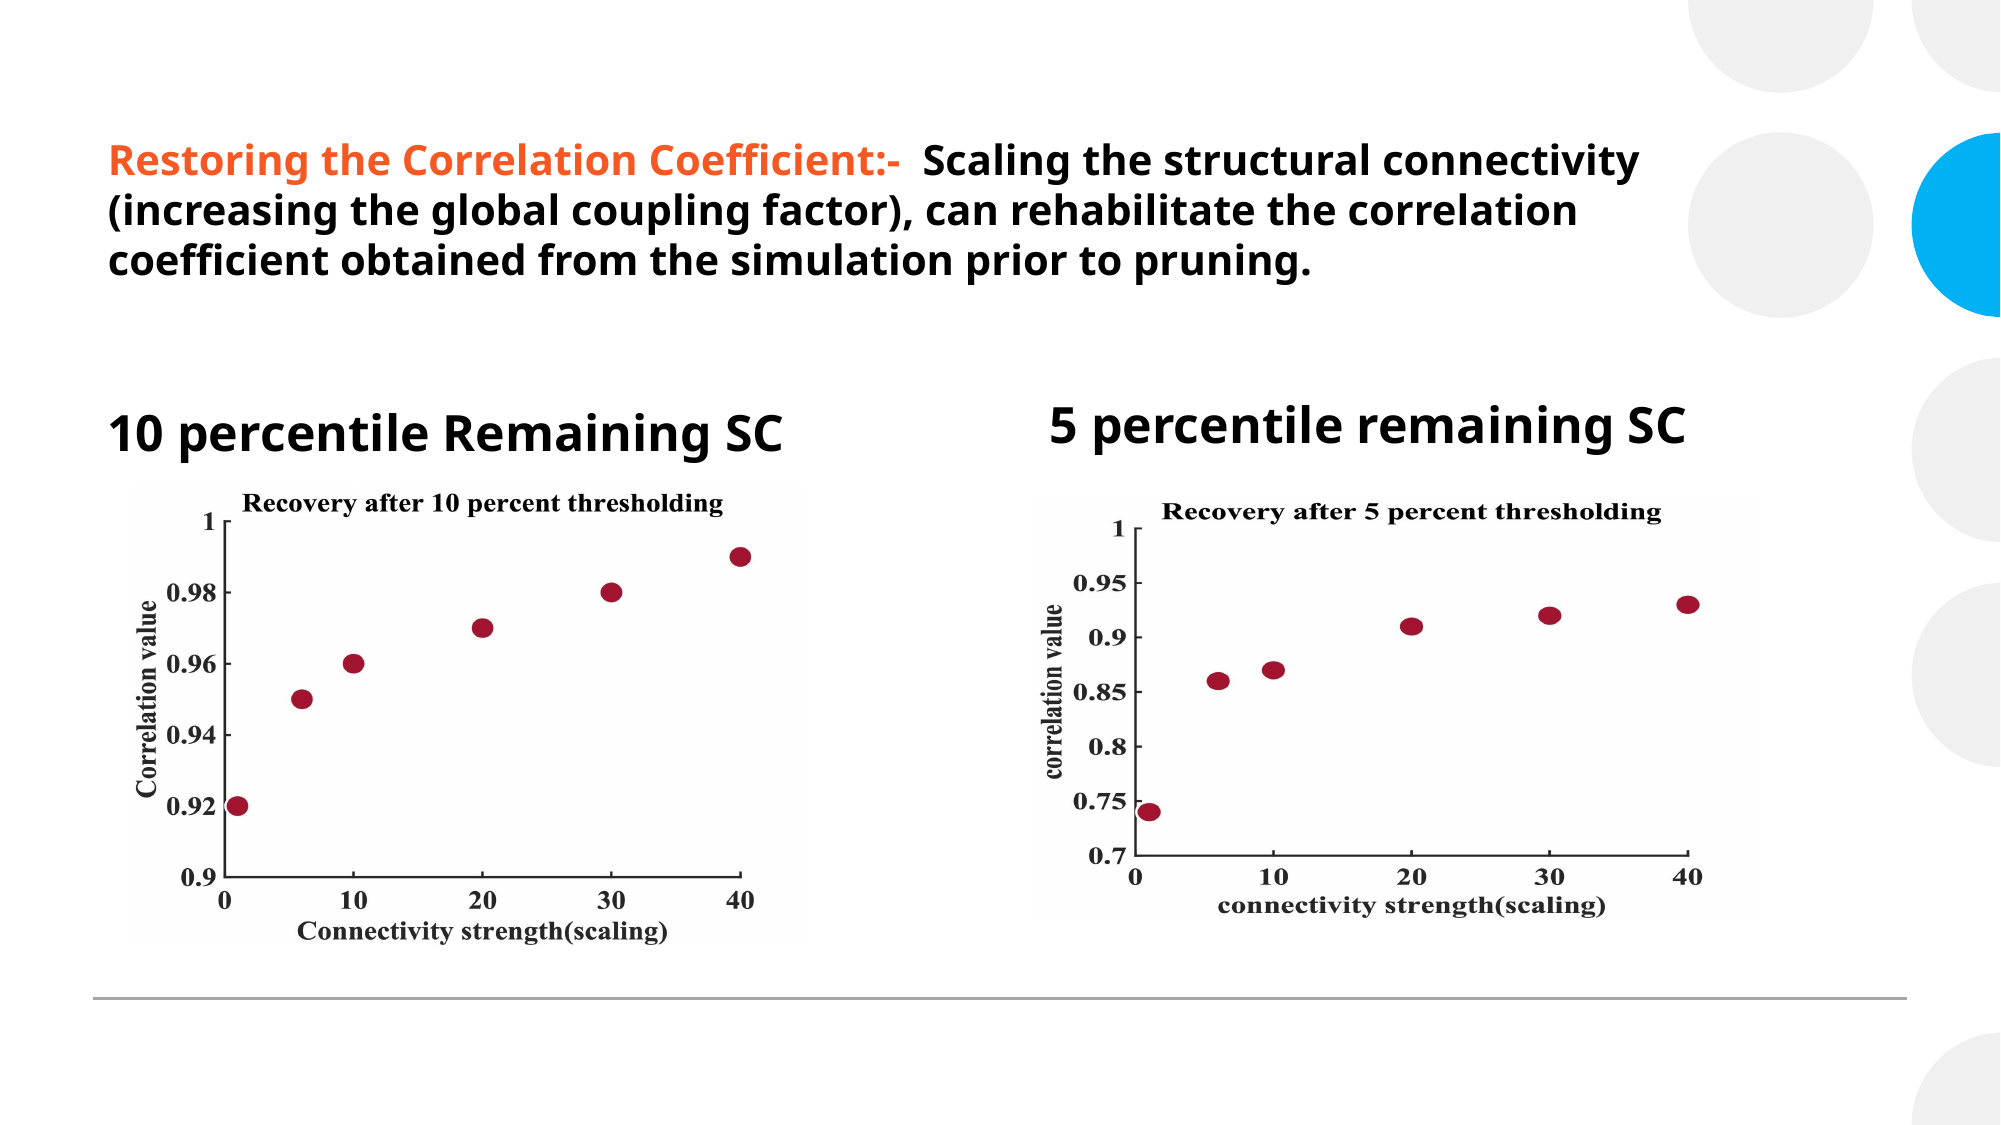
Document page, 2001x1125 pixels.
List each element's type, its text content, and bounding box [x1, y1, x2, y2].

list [130, 485, 804, 945]
list 10 percentile Remaining SC [92, 334, 952, 470]
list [1034, 495, 1756, 918]
list 5 percentile remaining SC [1034, 325, 1895, 461]
title Restoring the Correlation Coefficient:- Scaling the structural connectivity (increasing the global coupling factor), can rehabilitate the correlation coefficient obtained from the simulation prior to pruning. [93, 126, 1681, 335]
